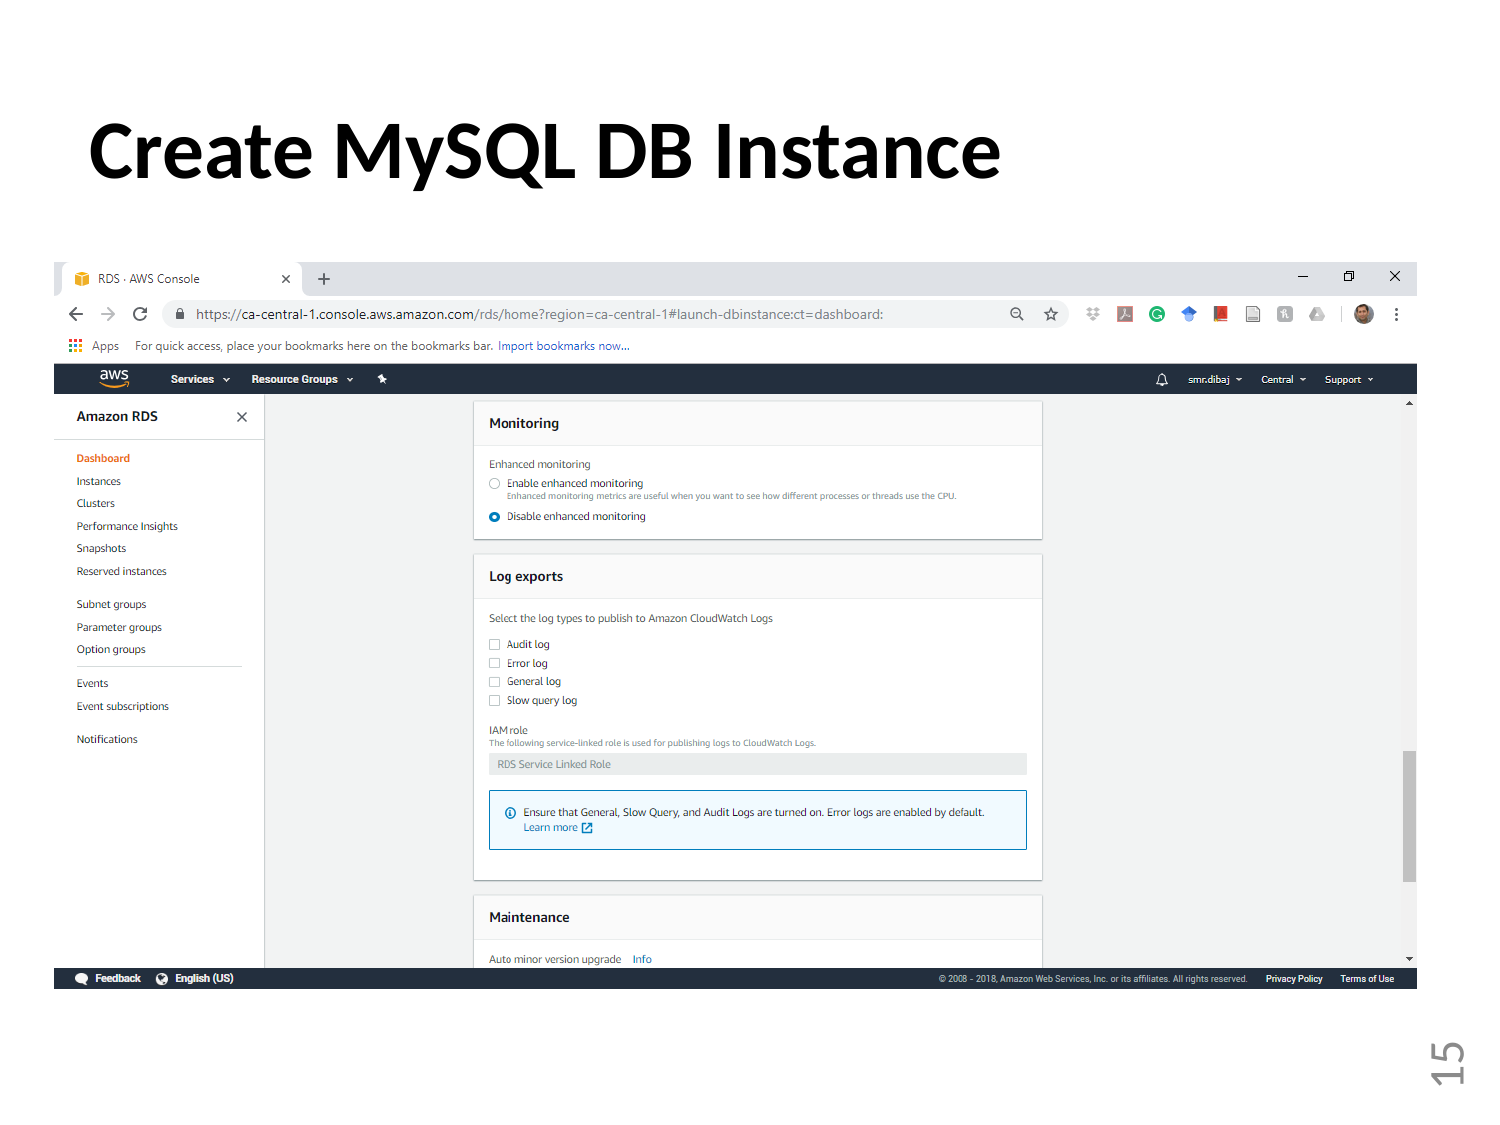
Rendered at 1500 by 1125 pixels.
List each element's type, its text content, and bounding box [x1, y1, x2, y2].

slide_number 15 [1412, 1025, 1475, 1125]
text_box Create MySQL DB Instance [74, 87, 1438, 203]
picture [53, 262, 1417, 989]
